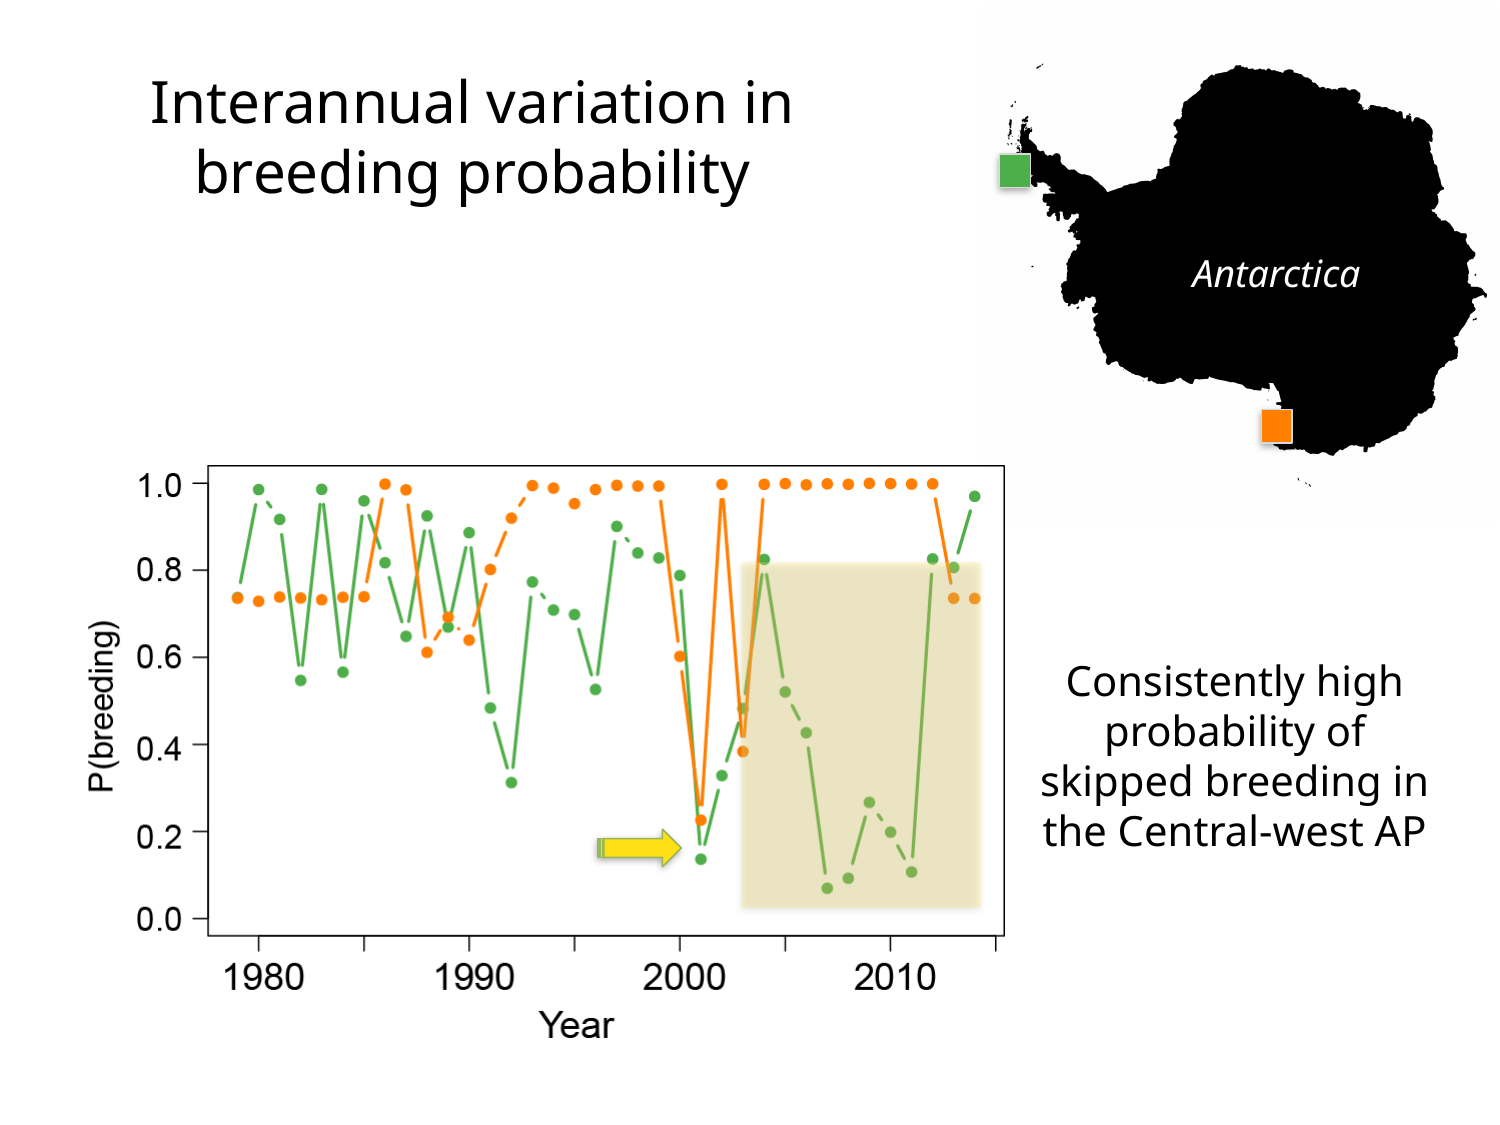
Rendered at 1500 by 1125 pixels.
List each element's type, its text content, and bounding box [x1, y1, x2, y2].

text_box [741, 562, 1455, 909]
text_box Interannual variation in breeding probability [51, 57, 894, 213]
picture [84, 6, 1498, 1051]
